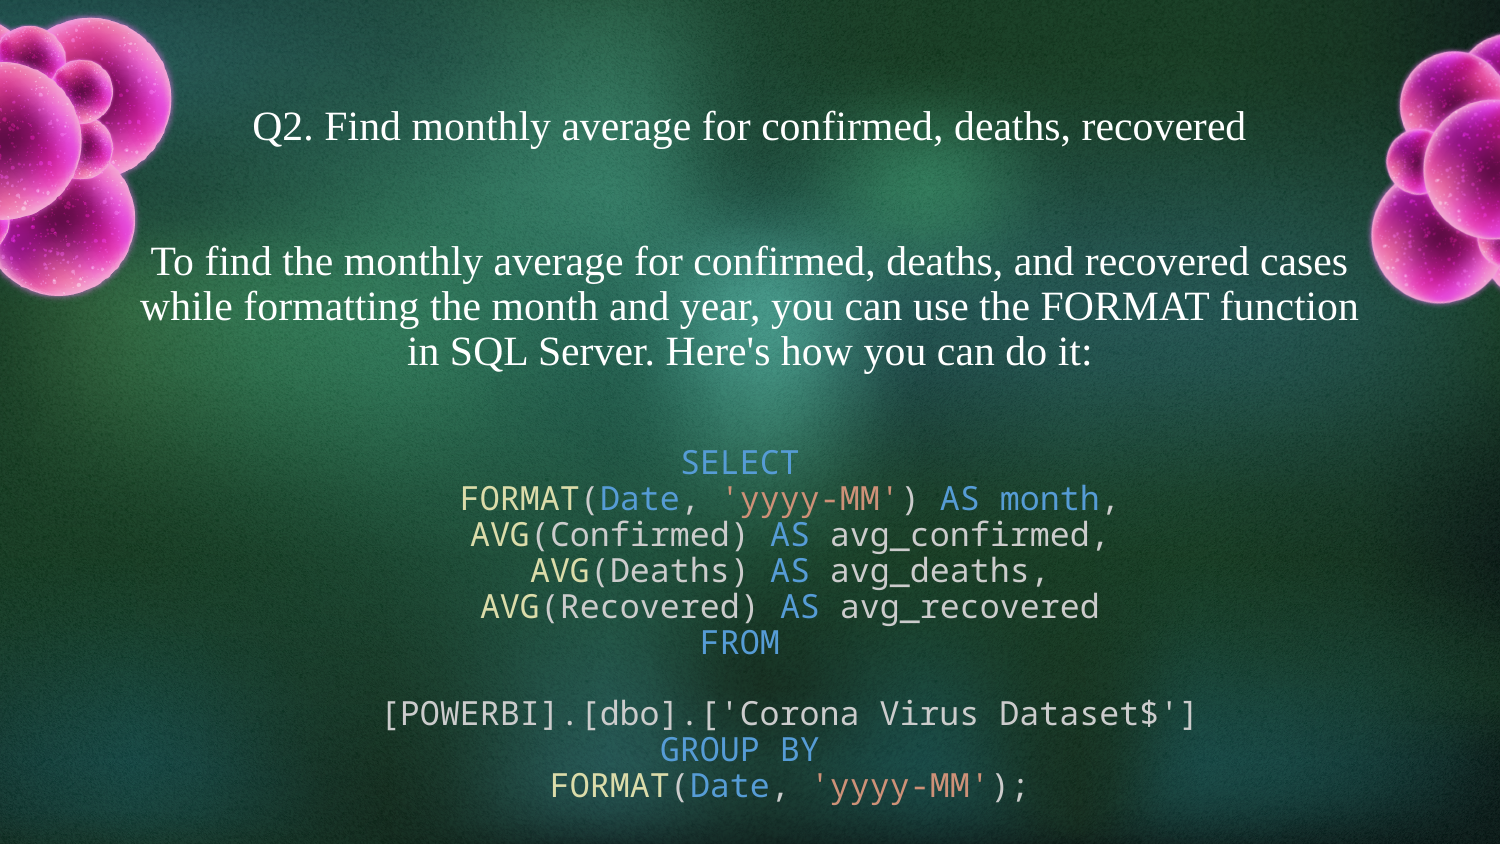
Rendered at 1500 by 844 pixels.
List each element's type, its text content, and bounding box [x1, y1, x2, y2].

title Q2. Find monthly average for confirmed, deaths, recovered To find the monthly average for confirmed, deaths, and recovered cases while formatting the month and year, you can use the FORMAT function in SQL Server. Here's how you can do it: SELECT FORMAT(Date, 'yyyy-MM') AS month, AVG(Confirmed) AS avg_confirmed, AVG(Deaths) AS avg_deaths, AVG(Recovered) AS avg_recovered FROM [POWERBI].[dbo].['Corona Virus Dataset$'] GROUP BY FORMAT(Date, 'yyyy-MM'); [186, 88, 1329, 183]
text_box [217, 195, 1238, 281]
picture [0, 0, 1500, 844]
